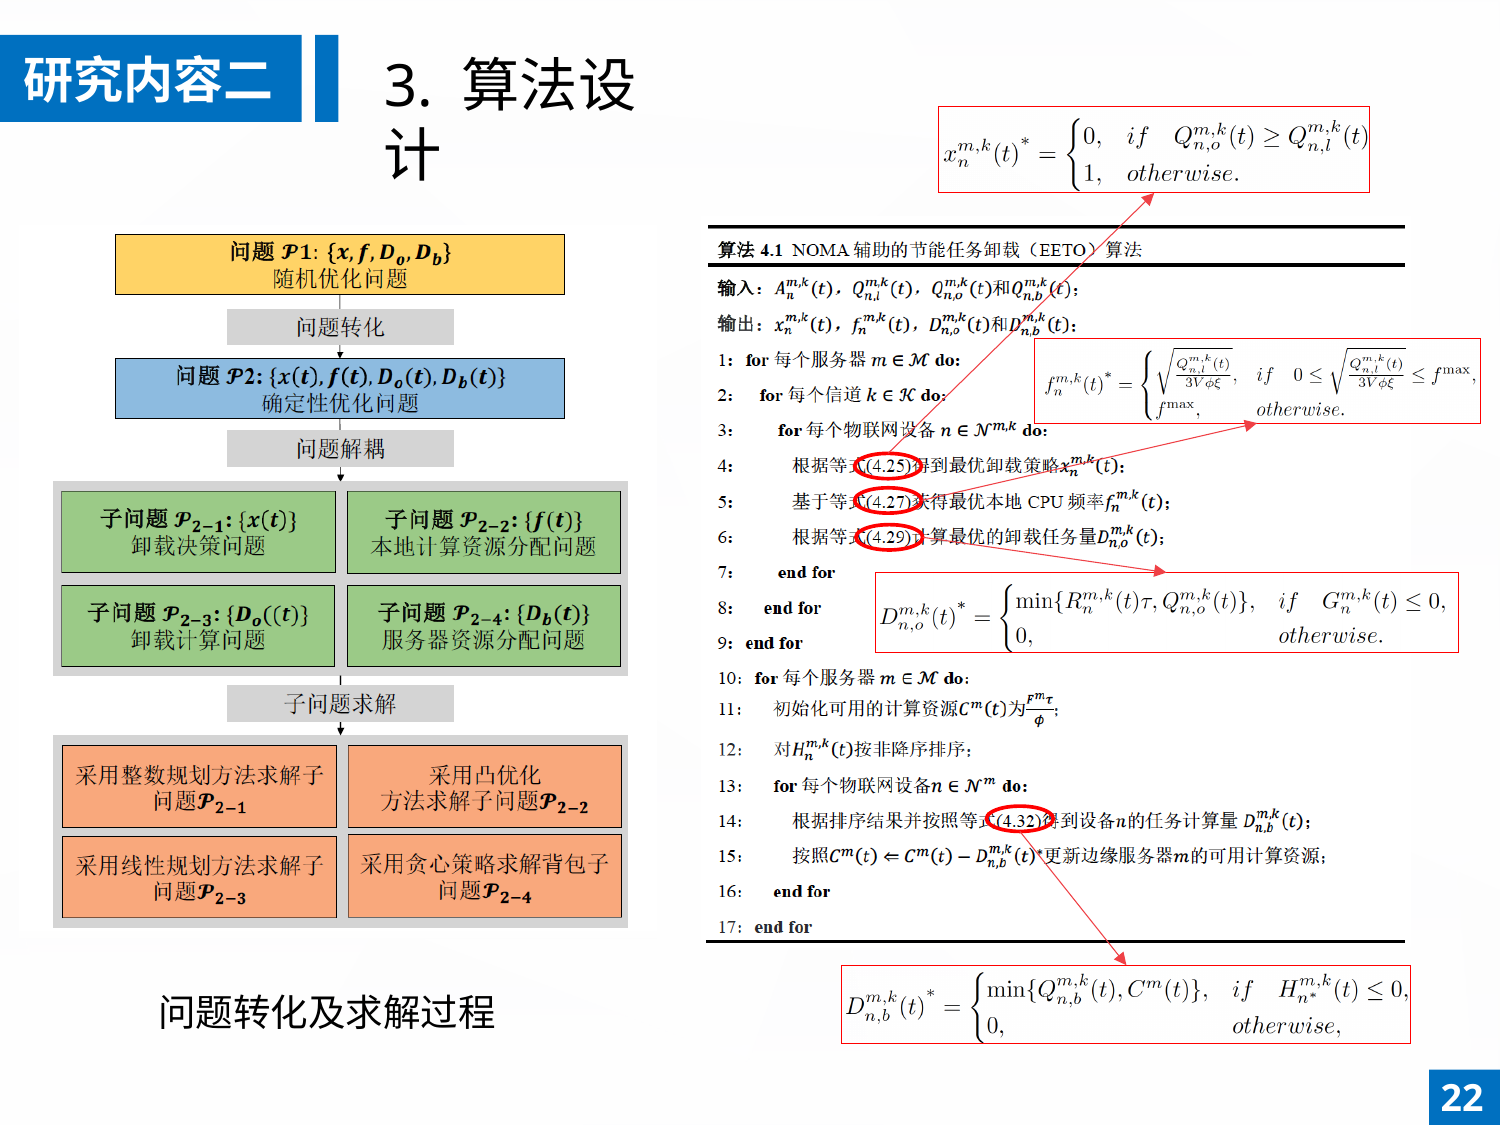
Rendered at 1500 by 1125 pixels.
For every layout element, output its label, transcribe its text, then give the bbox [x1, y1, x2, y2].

text_box 问题转化及求解过程 [127, 981, 527, 1042]
picture [19, 225, 657, 939]
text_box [1019, 831, 1127, 966]
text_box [922, 537, 1167, 573]
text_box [921, 423, 1258, 501]
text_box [841, 106, 1481, 1044]
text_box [0, 34, 339, 122]
picture [701, 216, 841, 948]
text_box 3. 算法设计 [369, 40, 707, 196]
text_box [888, 192, 1155, 454]
